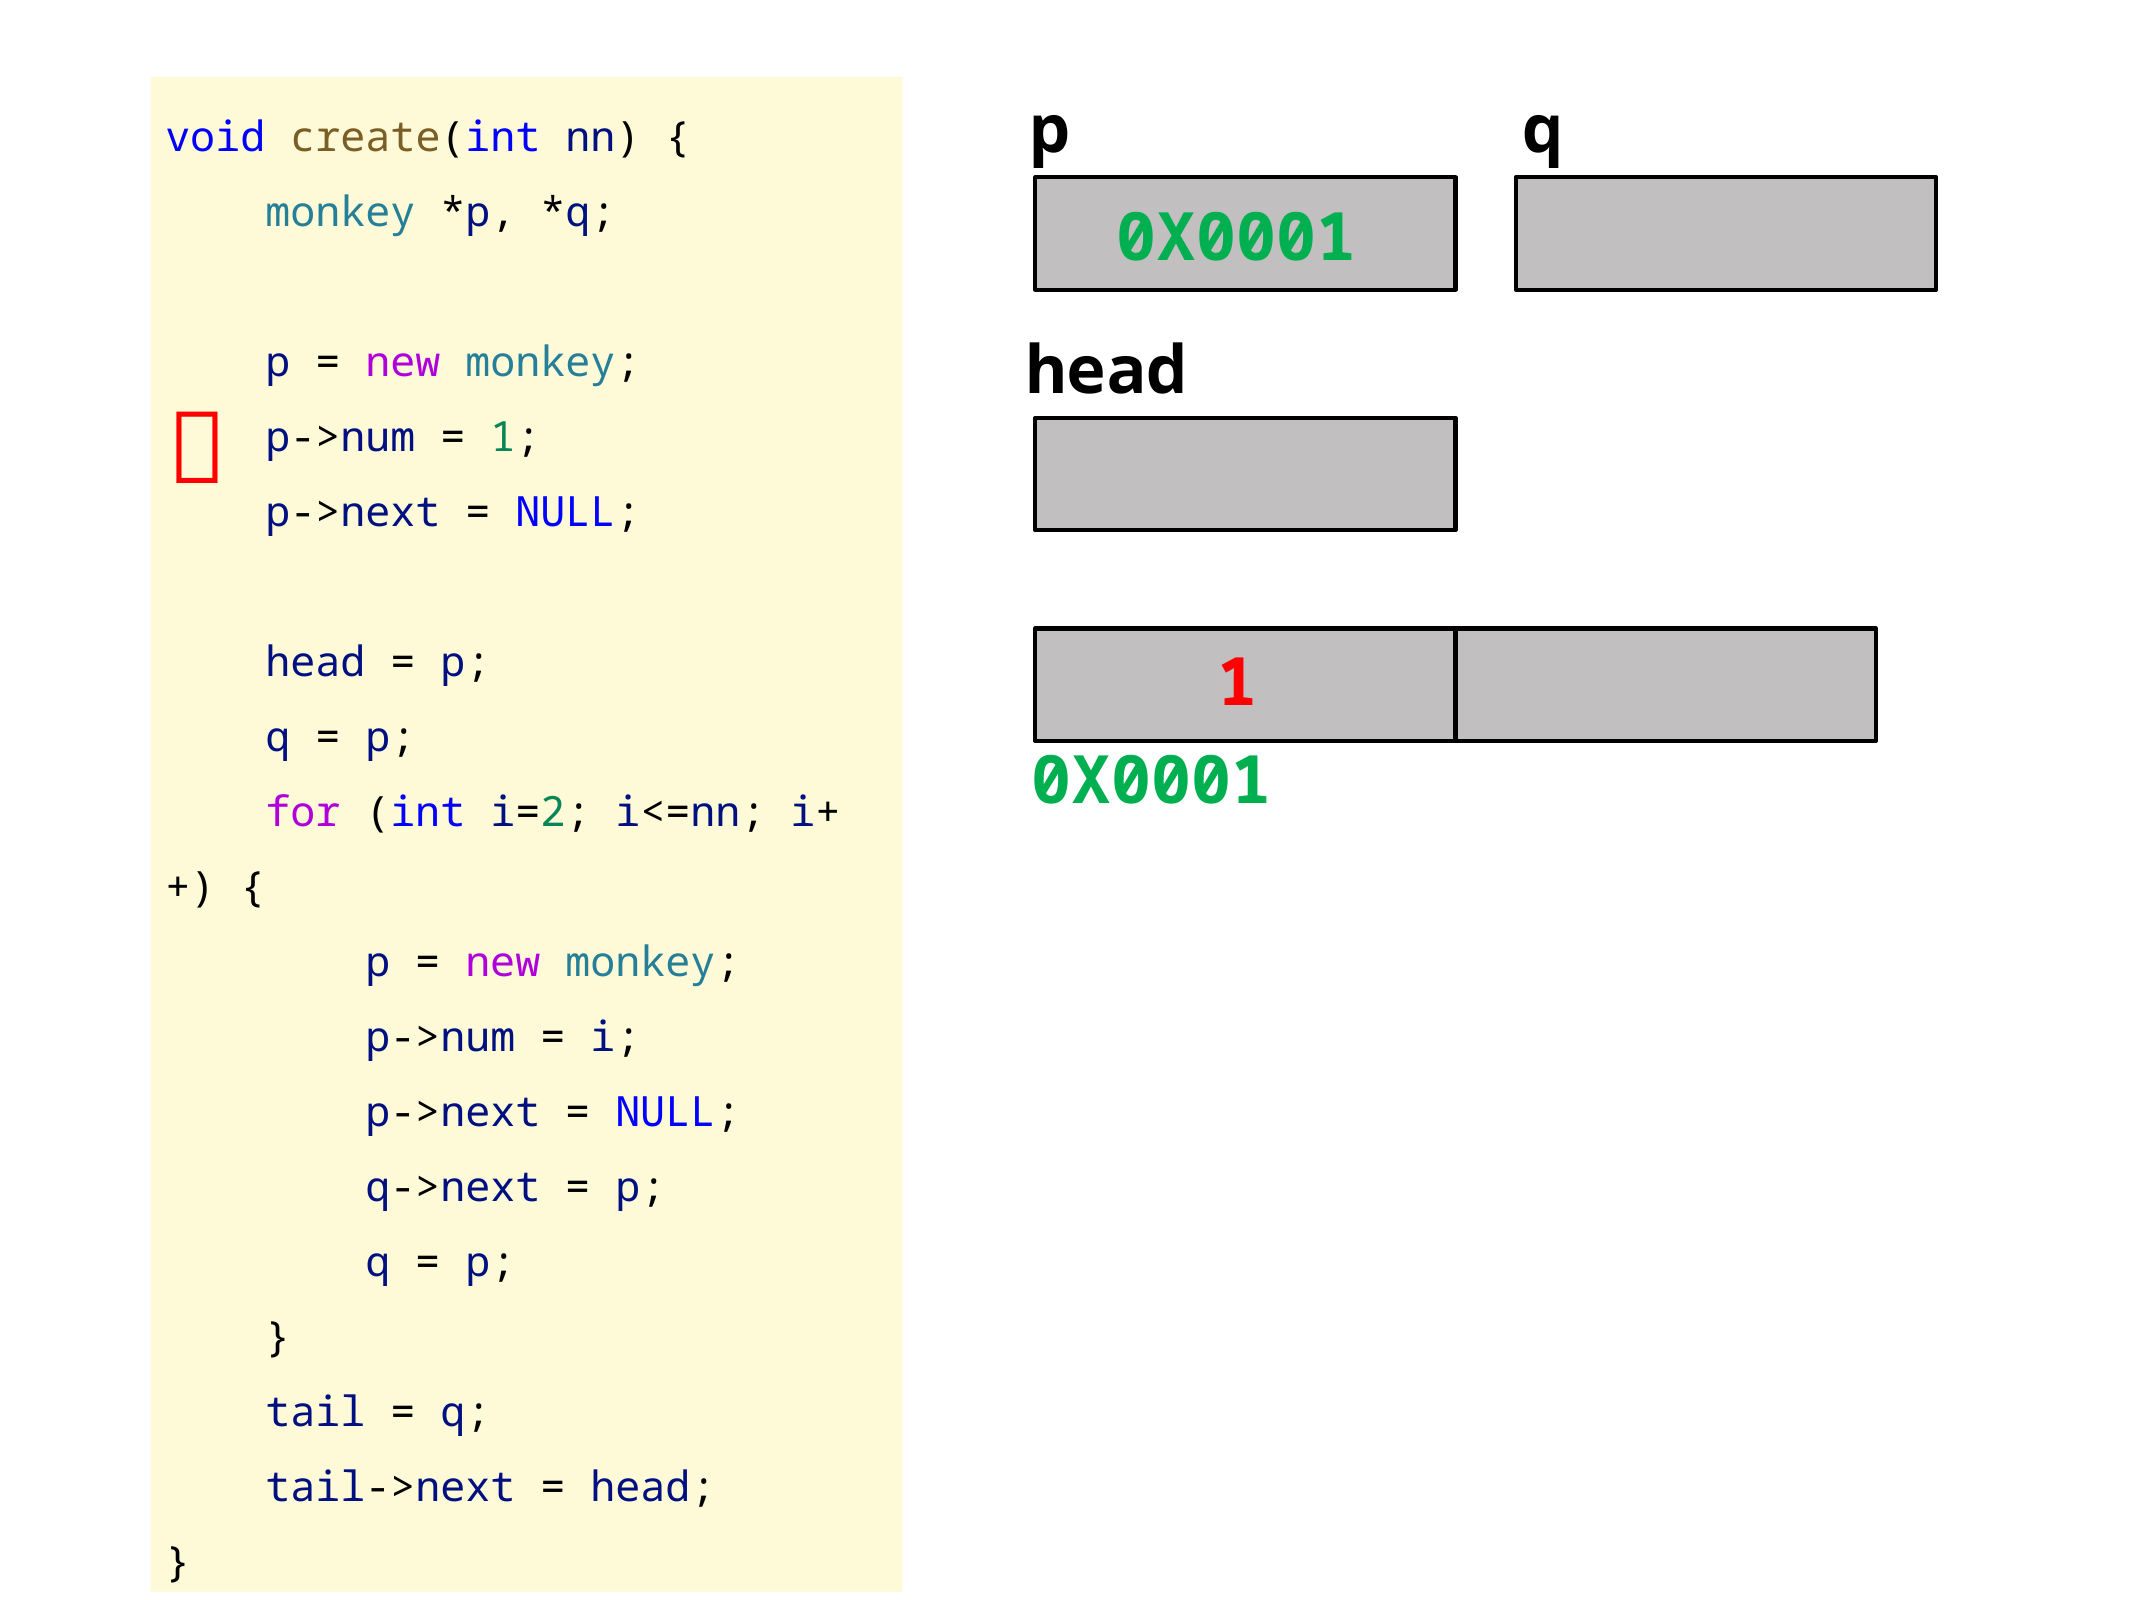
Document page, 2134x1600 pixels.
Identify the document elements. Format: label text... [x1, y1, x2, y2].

text_box 0X0001 [1023, 728, 1280, 825]
text_box void create(int nn) { monkey *p, *q; p = new monkey; p->num = 1; p->next = NULL; head = p; q = p; for (int i=2; i<=nn; i++) { p = new monkey; p->num = i; p->next = NULL; q->next = p; q = p; } tail = q; tail->next = head; } [150, 76, 903, 1592]
text_box [1033, 416, 1458, 532]
text_box  [159, 375, 236, 512]
text_box p [1022, 77, 1079, 175]
text_box [1454, 626, 1878, 743]
text_box [1033, 626, 1454, 743]
text_box 0X0001 [1108, 185, 1366, 282]
text_box q [1514, 77, 1572, 175]
text_box [1514, 175, 1938, 292]
text_box [1033, 175, 1458, 292]
text_box 1 [1208, 630, 1266, 728]
text_box head [1017, 318, 1195, 415]
